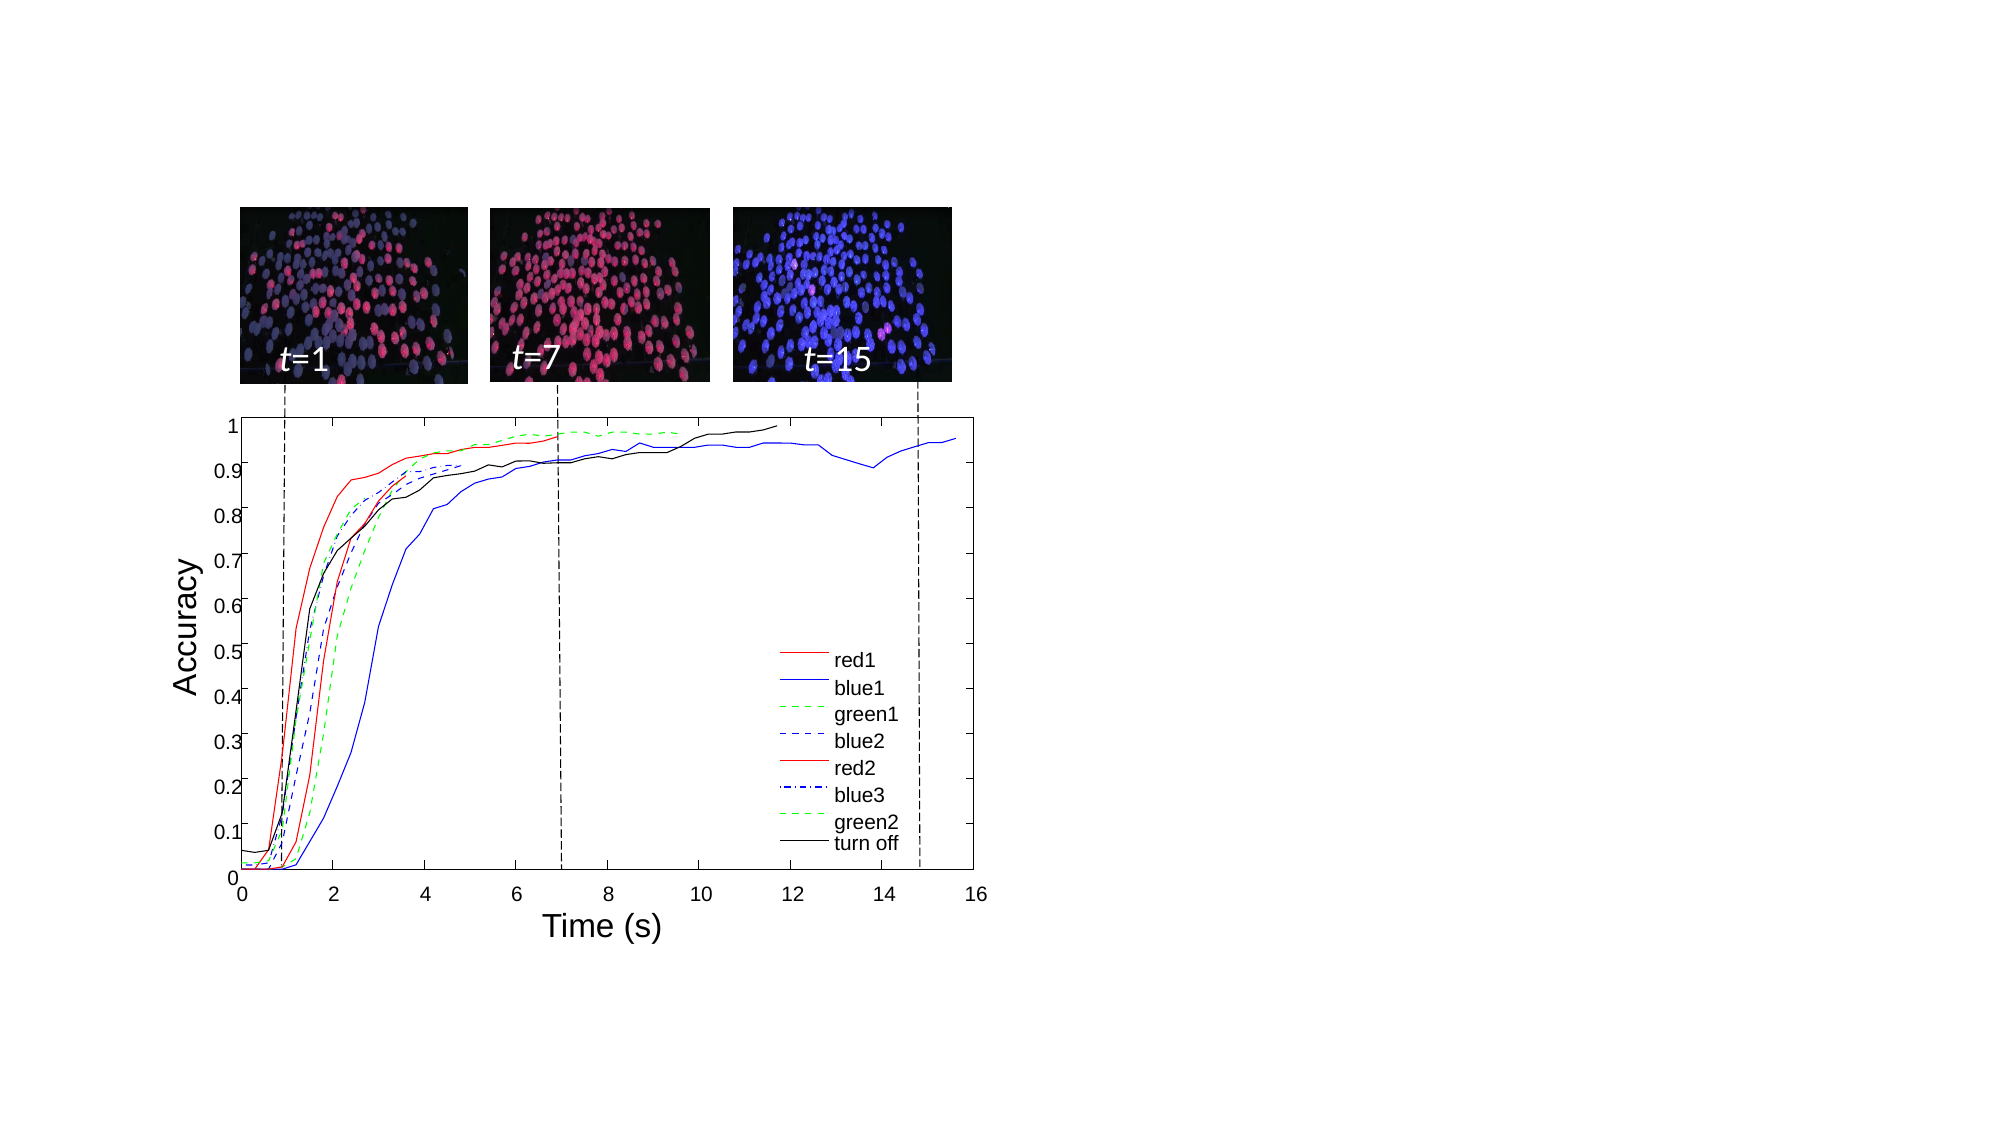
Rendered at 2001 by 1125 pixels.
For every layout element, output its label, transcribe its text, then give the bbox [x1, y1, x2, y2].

picture [240, 207, 468, 384]
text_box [557, 385, 562, 410]
picture [490, 208, 710, 382]
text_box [281, 338, 286, 410]
picture [733, 207, 952, 382]
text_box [160, 410, 989, 925]
text_box t=15 [788, 382, 893, 387]
